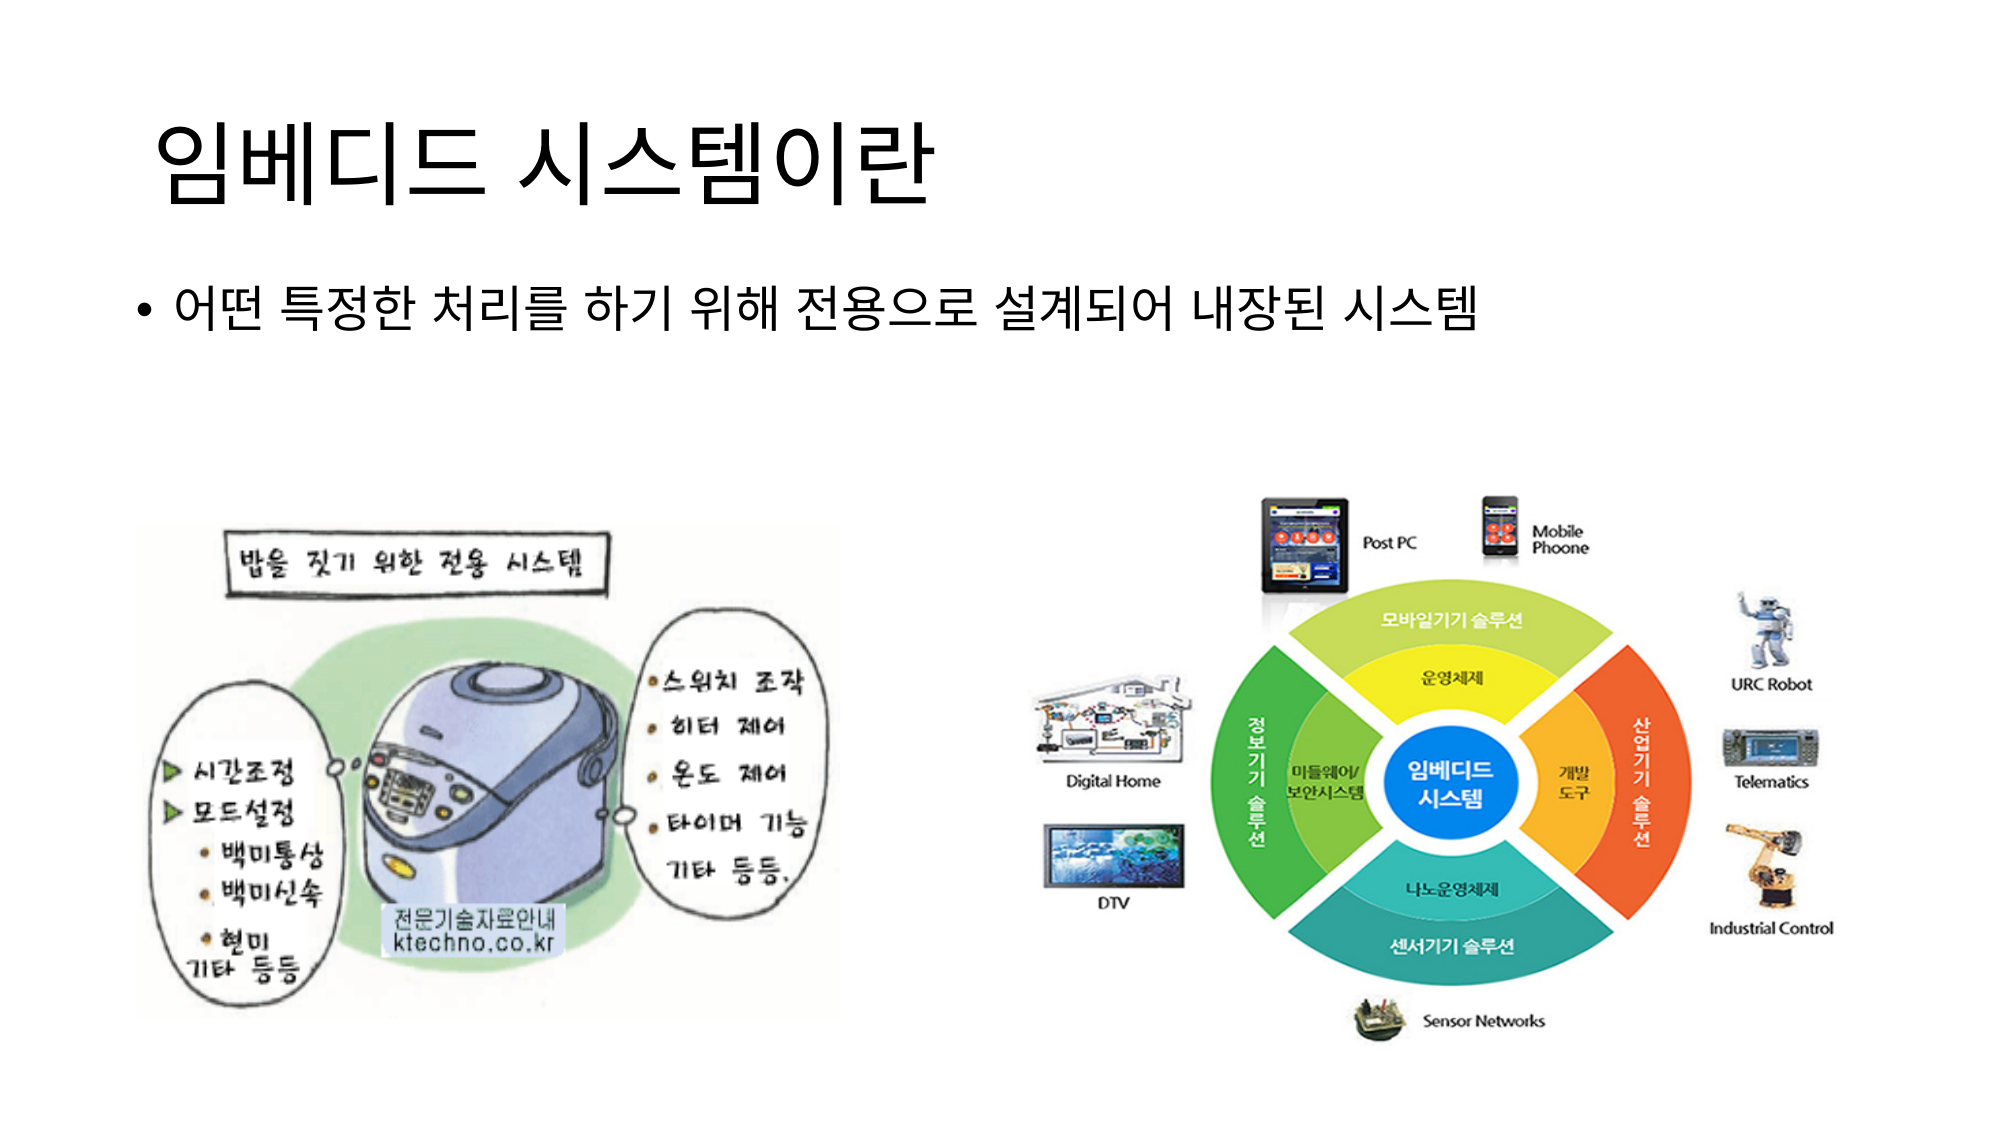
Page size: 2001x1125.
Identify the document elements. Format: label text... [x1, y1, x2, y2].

picture [137, 522, 843, 1019]
list 어떤 특정한 처리를 하기 위해 전용으로 설계되어 내장된 시스템 [120, 277, 1846, 992]
title 임베디드 시스템이란 [137, 59, 1863, 278]
picture [1028, 494, 1846, 1047]
